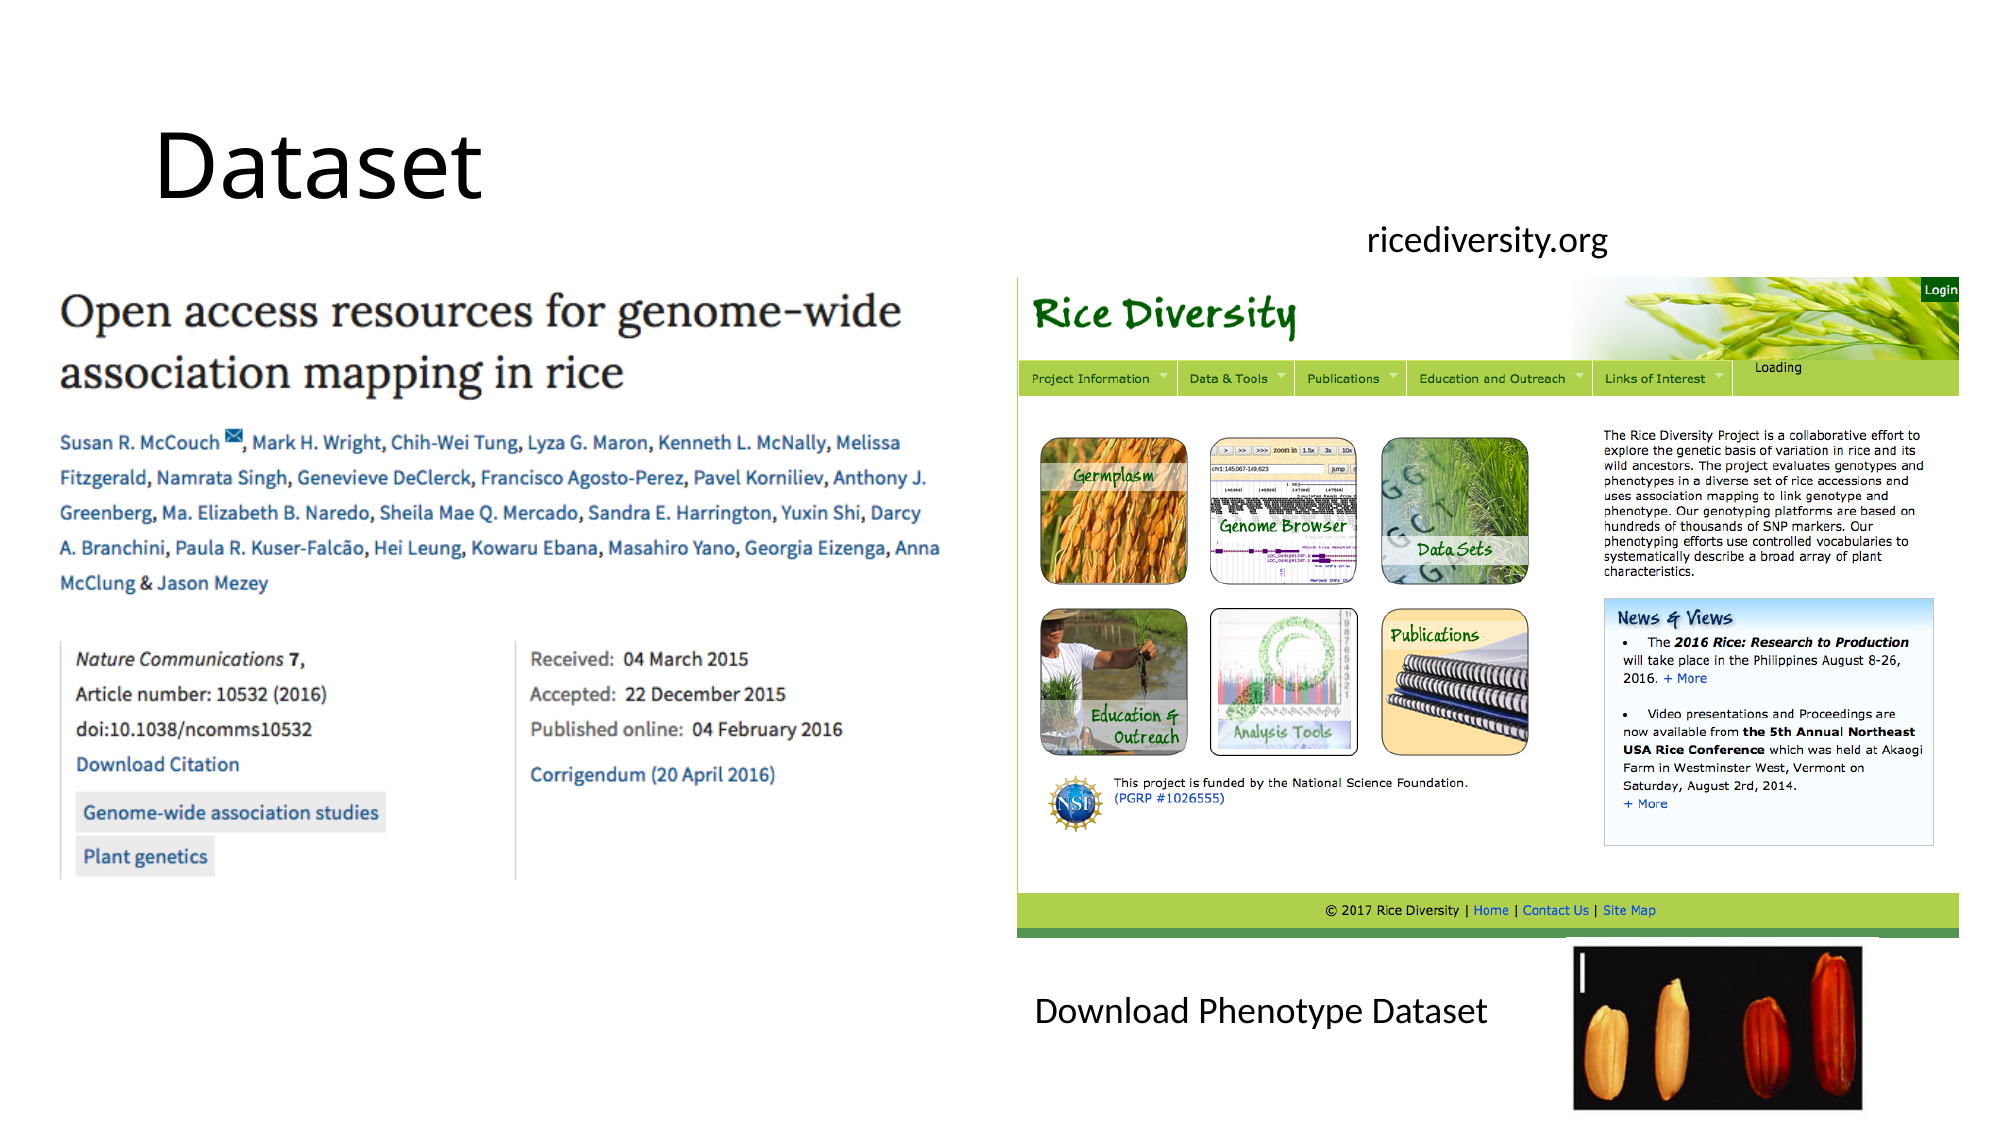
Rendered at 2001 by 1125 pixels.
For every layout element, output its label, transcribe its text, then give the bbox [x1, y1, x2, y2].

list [41, 277, 957, 906]
picture [1017, 277, 1959, 1123]
text_box ricediversity.org [1352, 207, 1624, 267]
title Dataset [137, 59, 1863, 278]
text_box Download Phenotype Dataset [1019, 978, 1504, 1039]
